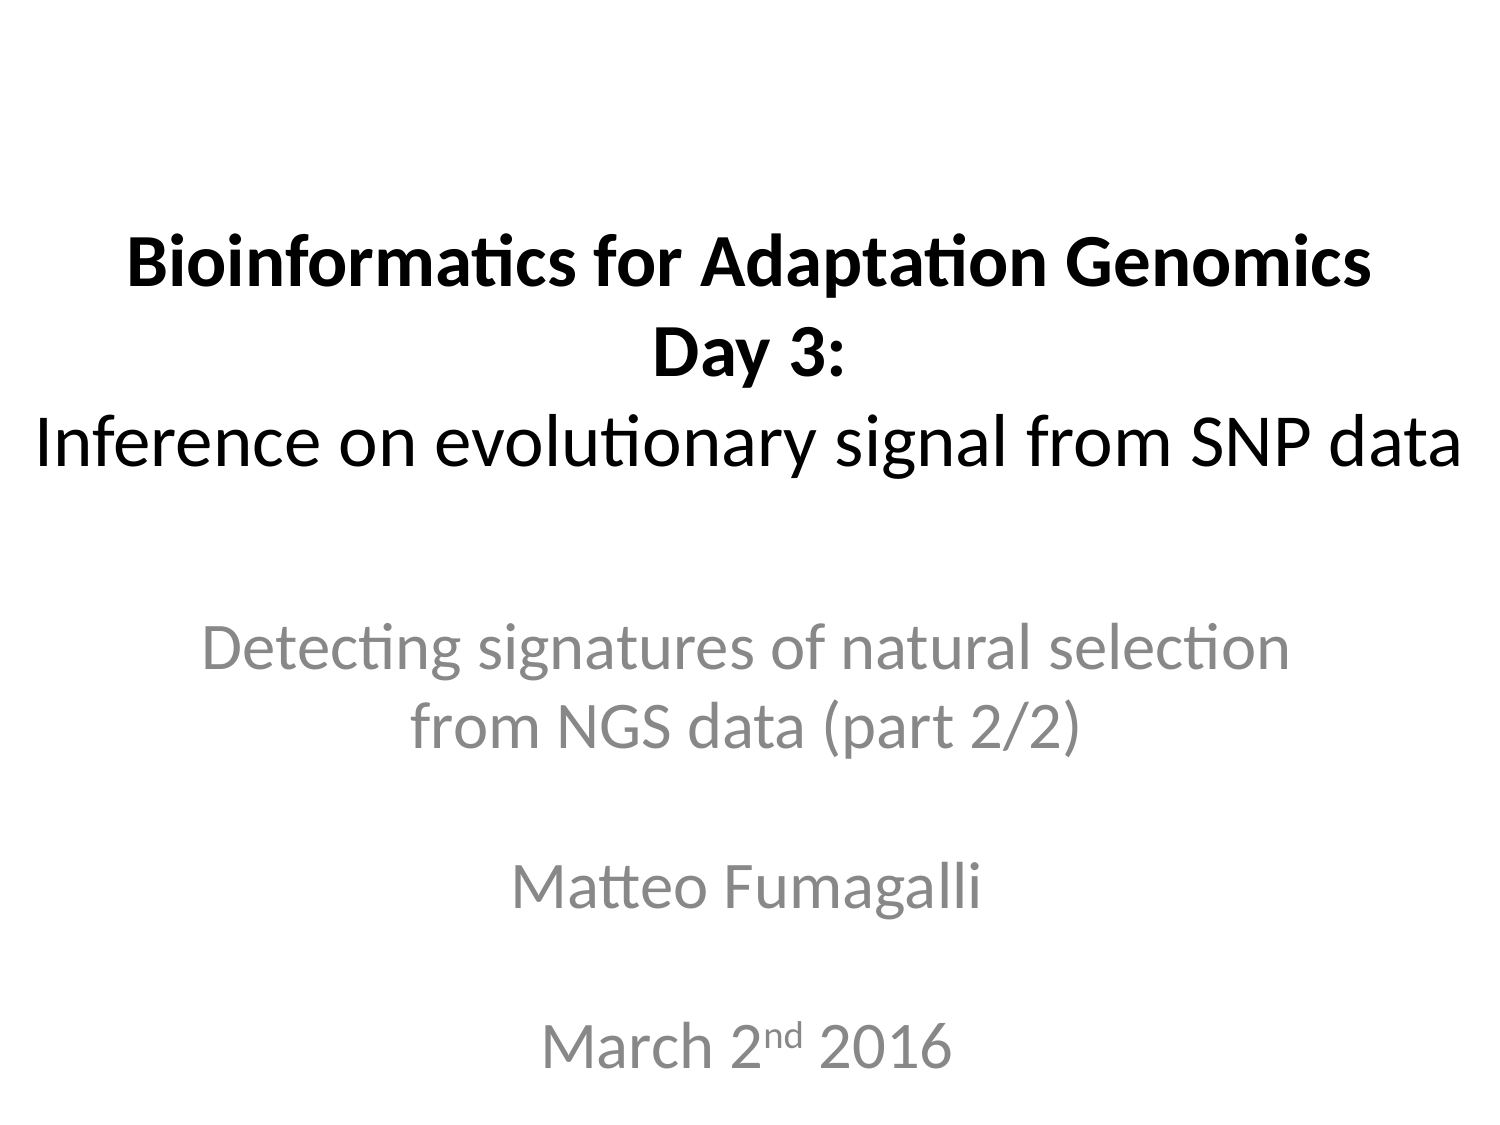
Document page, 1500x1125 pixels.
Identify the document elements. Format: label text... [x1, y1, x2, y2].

title Bioinformatics for Adaptation Genomics Day 3: Inference on evolutionary signal from SNP data [0, 219, 1500, 474]
subtitle Detecting signatures of natural selection from NGS data (part 2/2) Matteo Fumagalli March 2nd 2016 [140, 594, 1354, 883]
